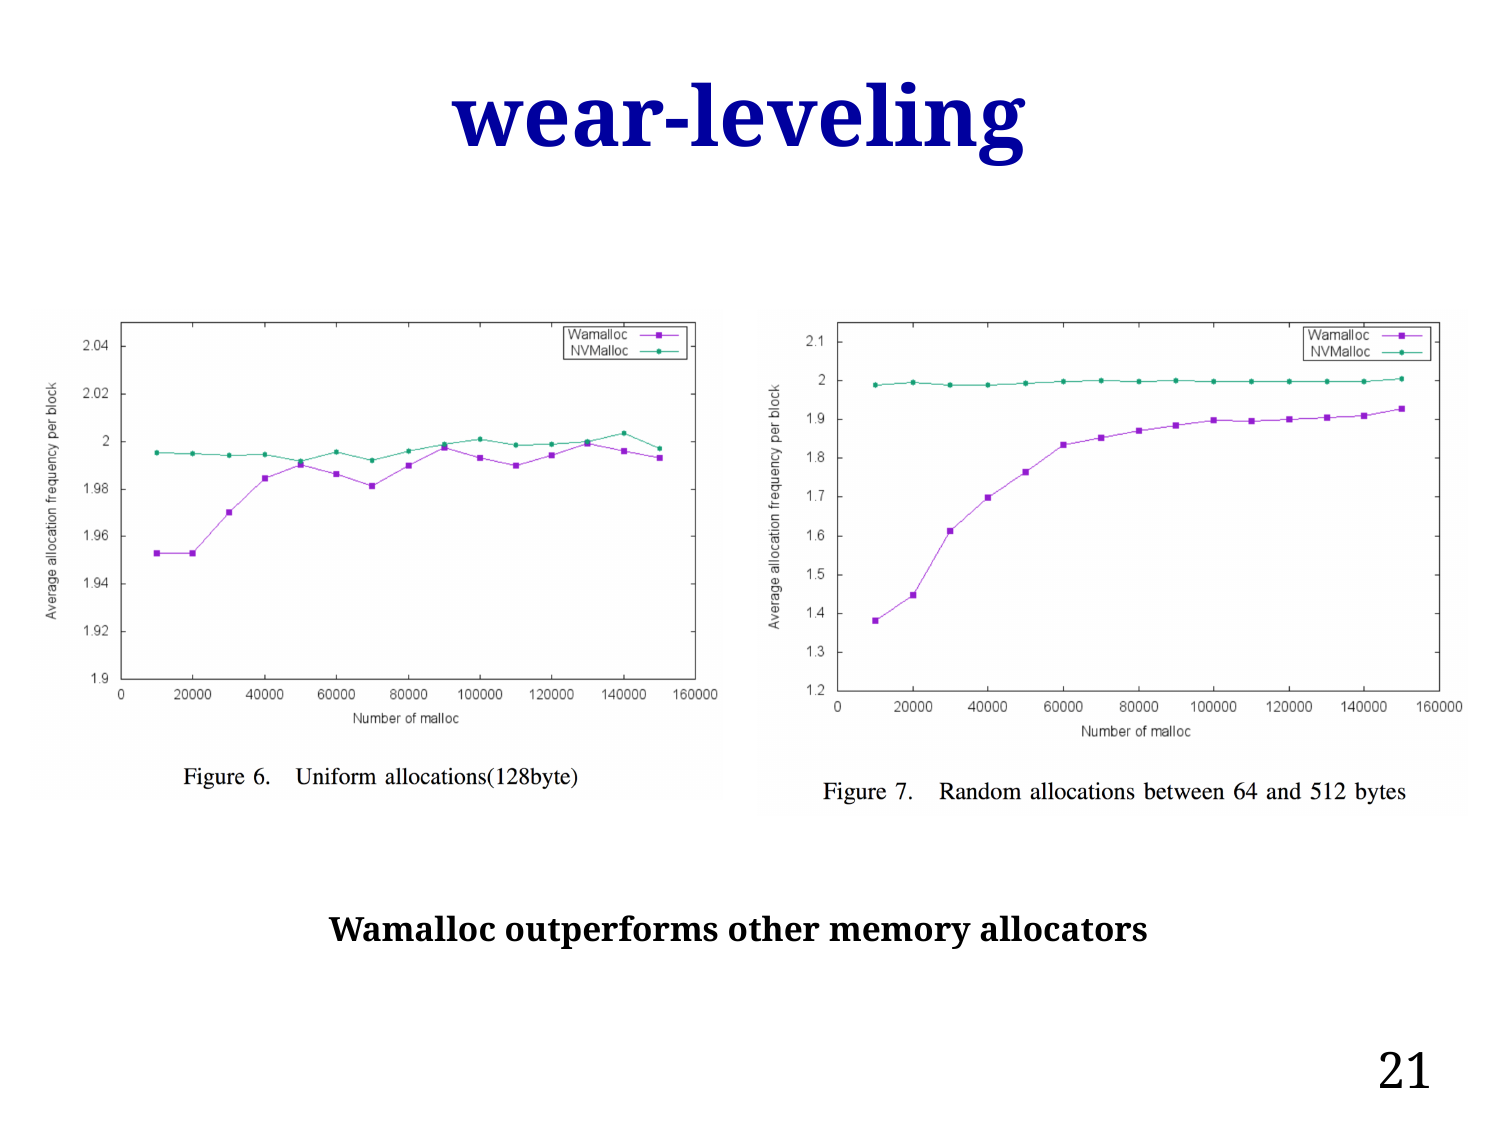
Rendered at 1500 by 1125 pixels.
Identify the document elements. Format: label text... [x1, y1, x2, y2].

picture [757, 309, 1468, 816]
text_box Wamalloc outperforms other memory allocators [313, 901, 1165, 956]
title wear-leveling [30, 36, 1449, 202]
slide_number 21 [1059, 1042, 1449, 1103]
picture [29, 309, 723, 800]
